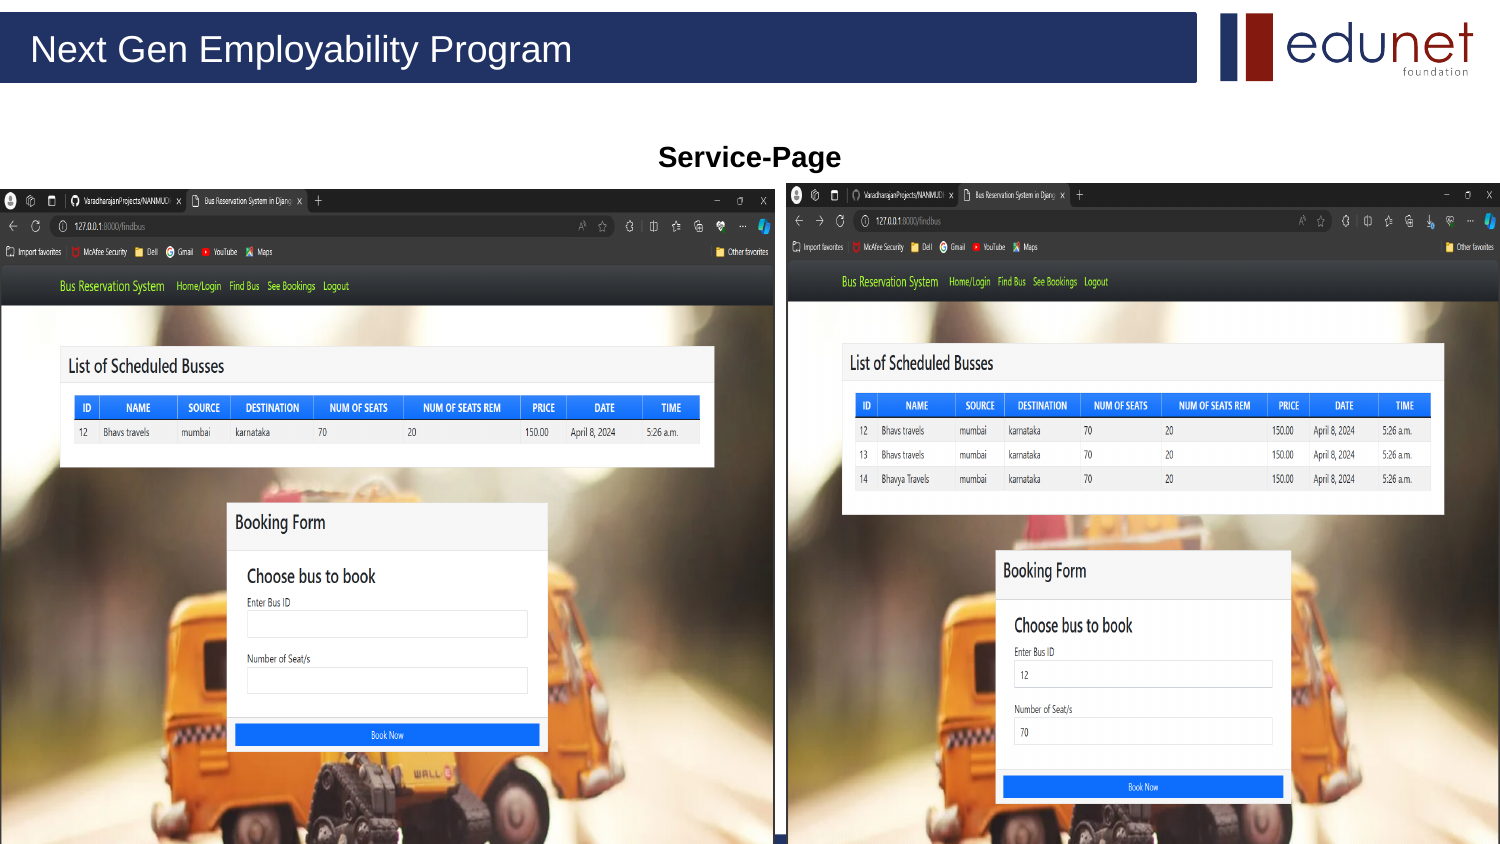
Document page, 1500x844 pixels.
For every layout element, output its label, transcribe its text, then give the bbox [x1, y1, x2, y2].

picture [785, 183, 1500, 844]
picture [1279, 14, 1482, 83]
title Service-Page [103, 104, 1397, 192]
picture [0, 189, 776, 844]
